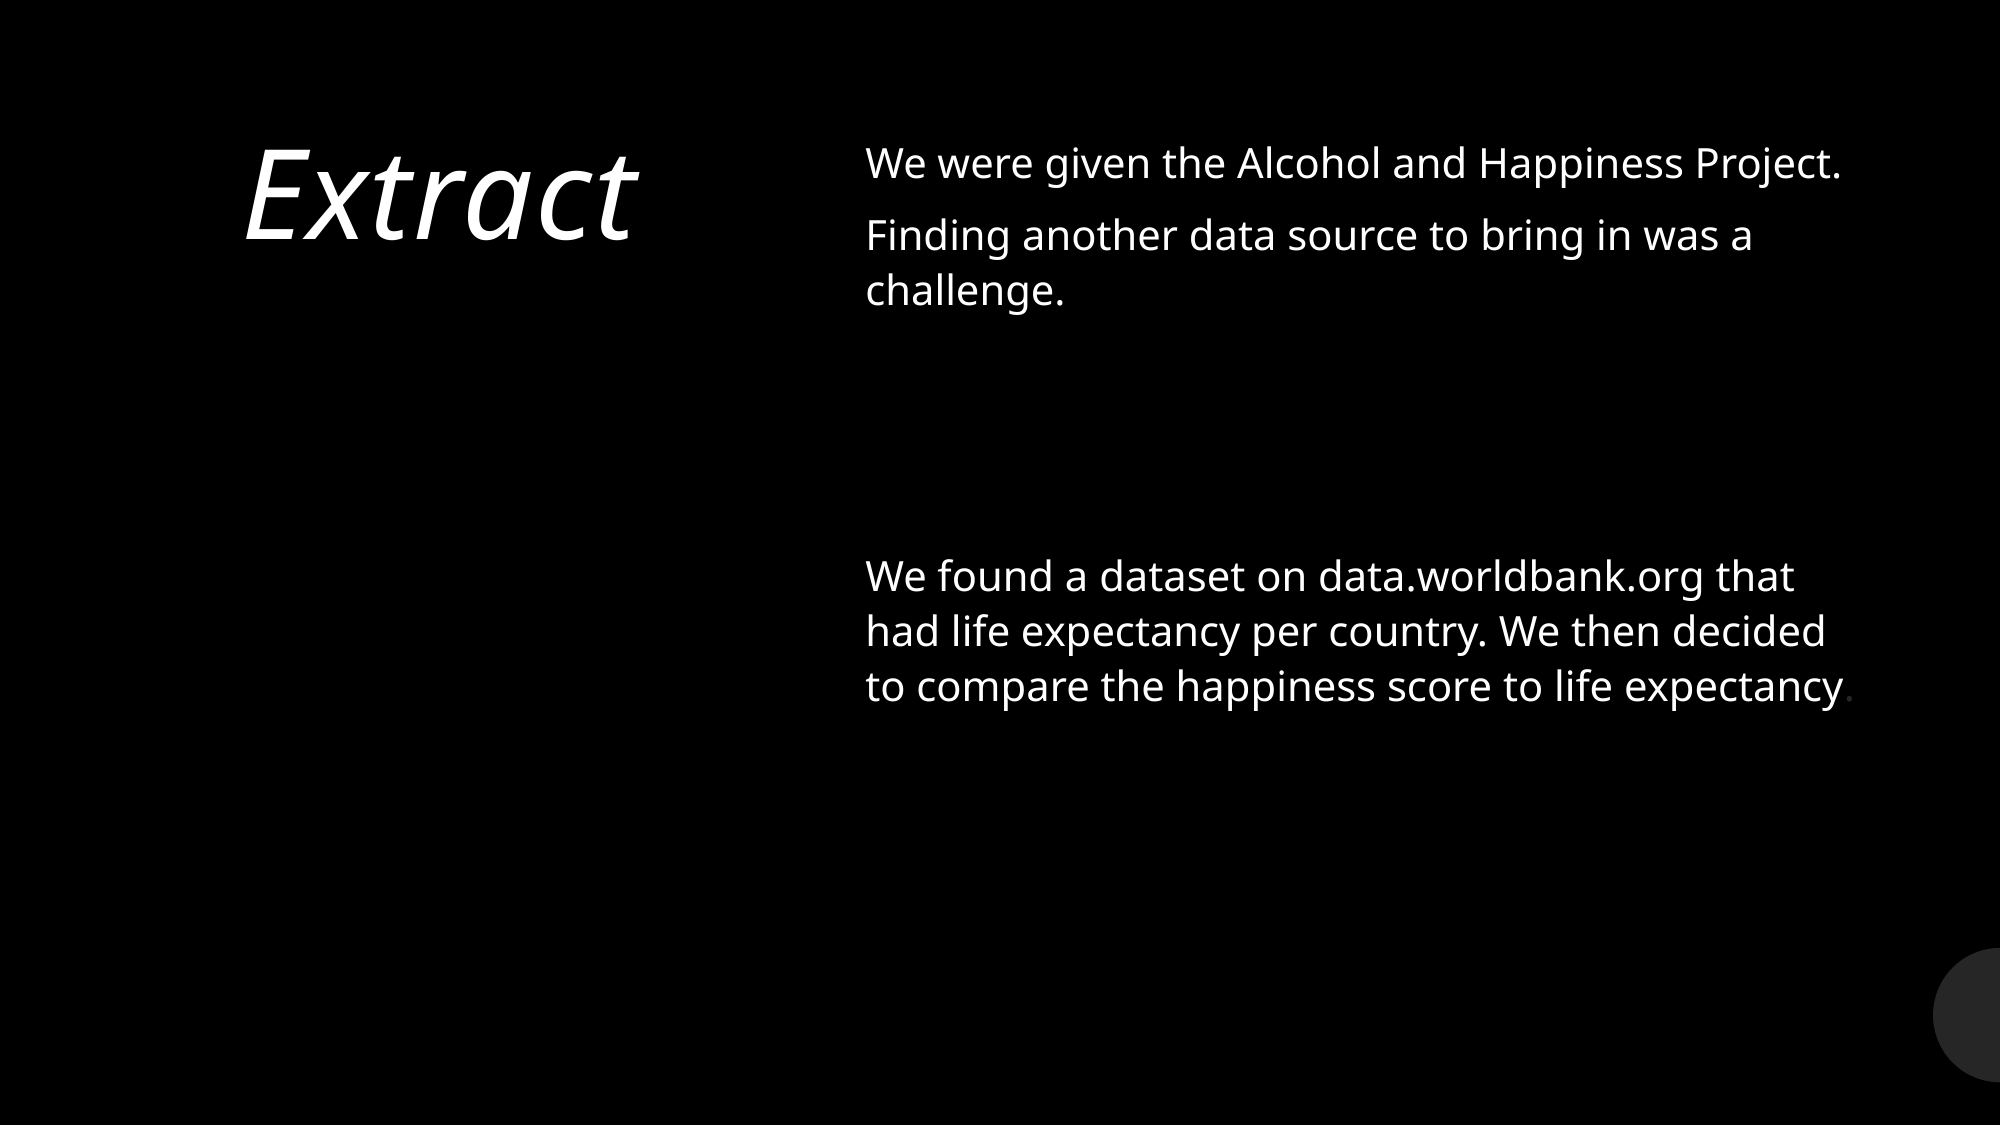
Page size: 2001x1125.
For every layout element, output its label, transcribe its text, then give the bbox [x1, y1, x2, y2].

title Extract [124, 124, 753, 905]
list We were given the Alcohol and Happiness Project. Finding another data source to bring in was a challenge. [850, 124, 1875, 492]
list We found a dataset on data.worldbank.org that had life expectancy per country. We then decided to compare the happiness score to life expectancy. [850, 536, 1875, 905]
